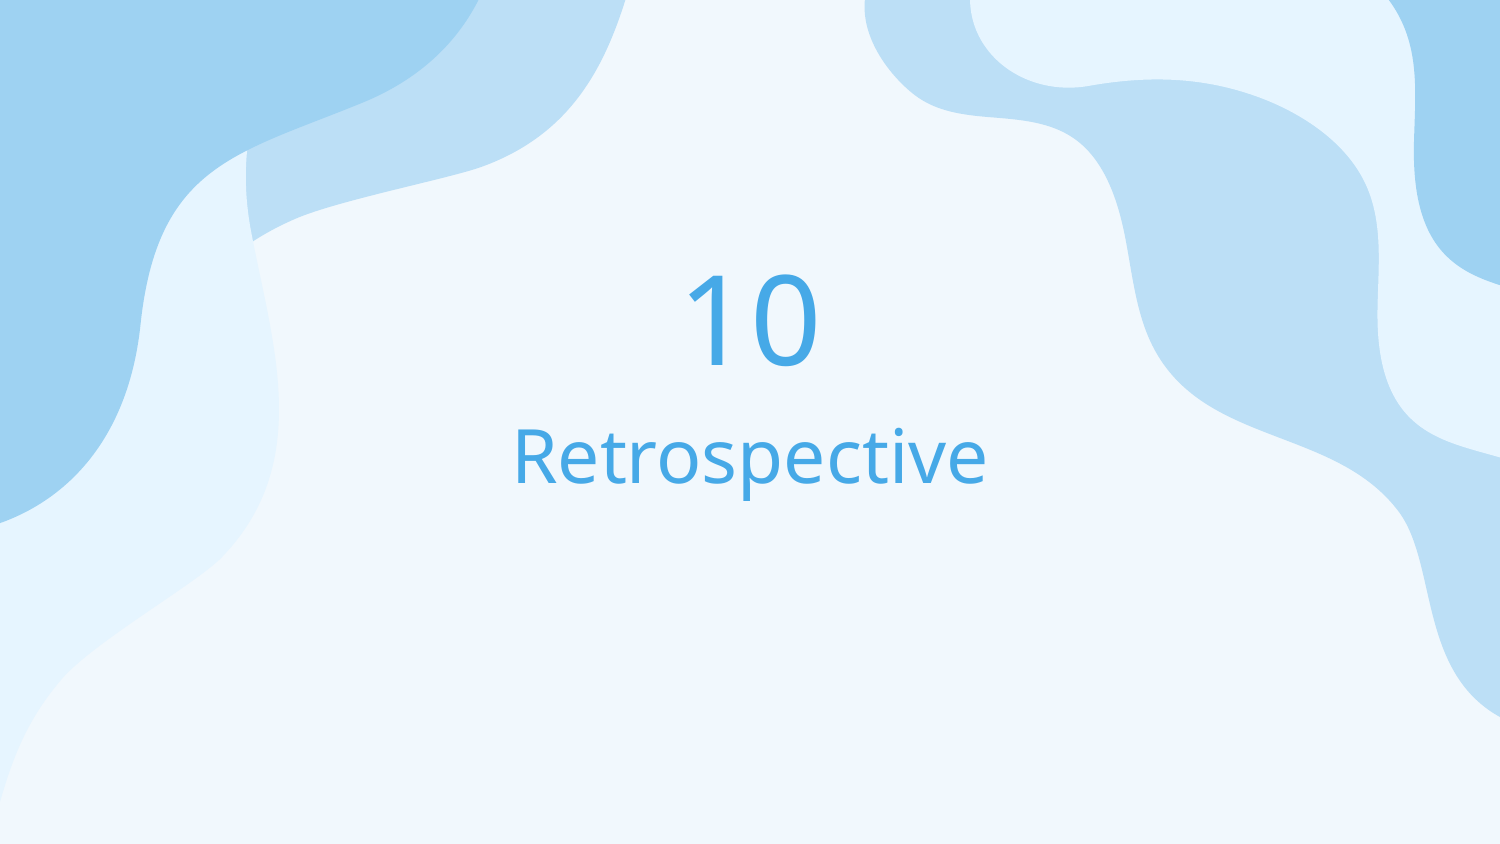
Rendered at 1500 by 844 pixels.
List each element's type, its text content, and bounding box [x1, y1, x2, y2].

title 10 [491, 246, 1009, 385]
title Retrospective [118, 384, 1382, 523]
